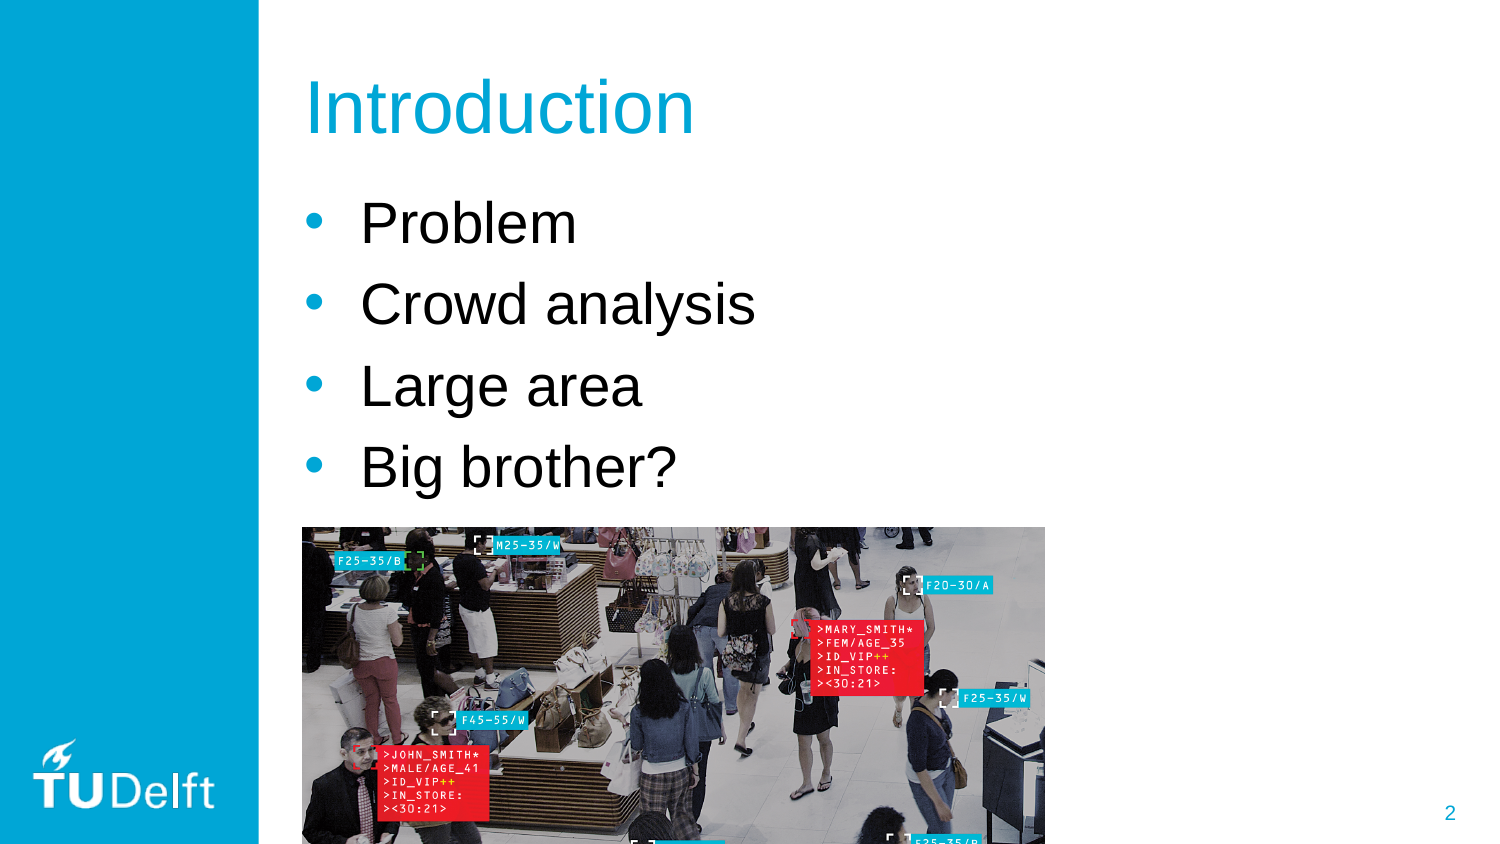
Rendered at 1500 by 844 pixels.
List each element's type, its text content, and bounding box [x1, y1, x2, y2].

picture [302, 527, 1046, 844]
list Problem Crowd analysis Large area Big brother? [289, 177, 1455, 750]
title Introduction [289, 33, 1455, 175]
